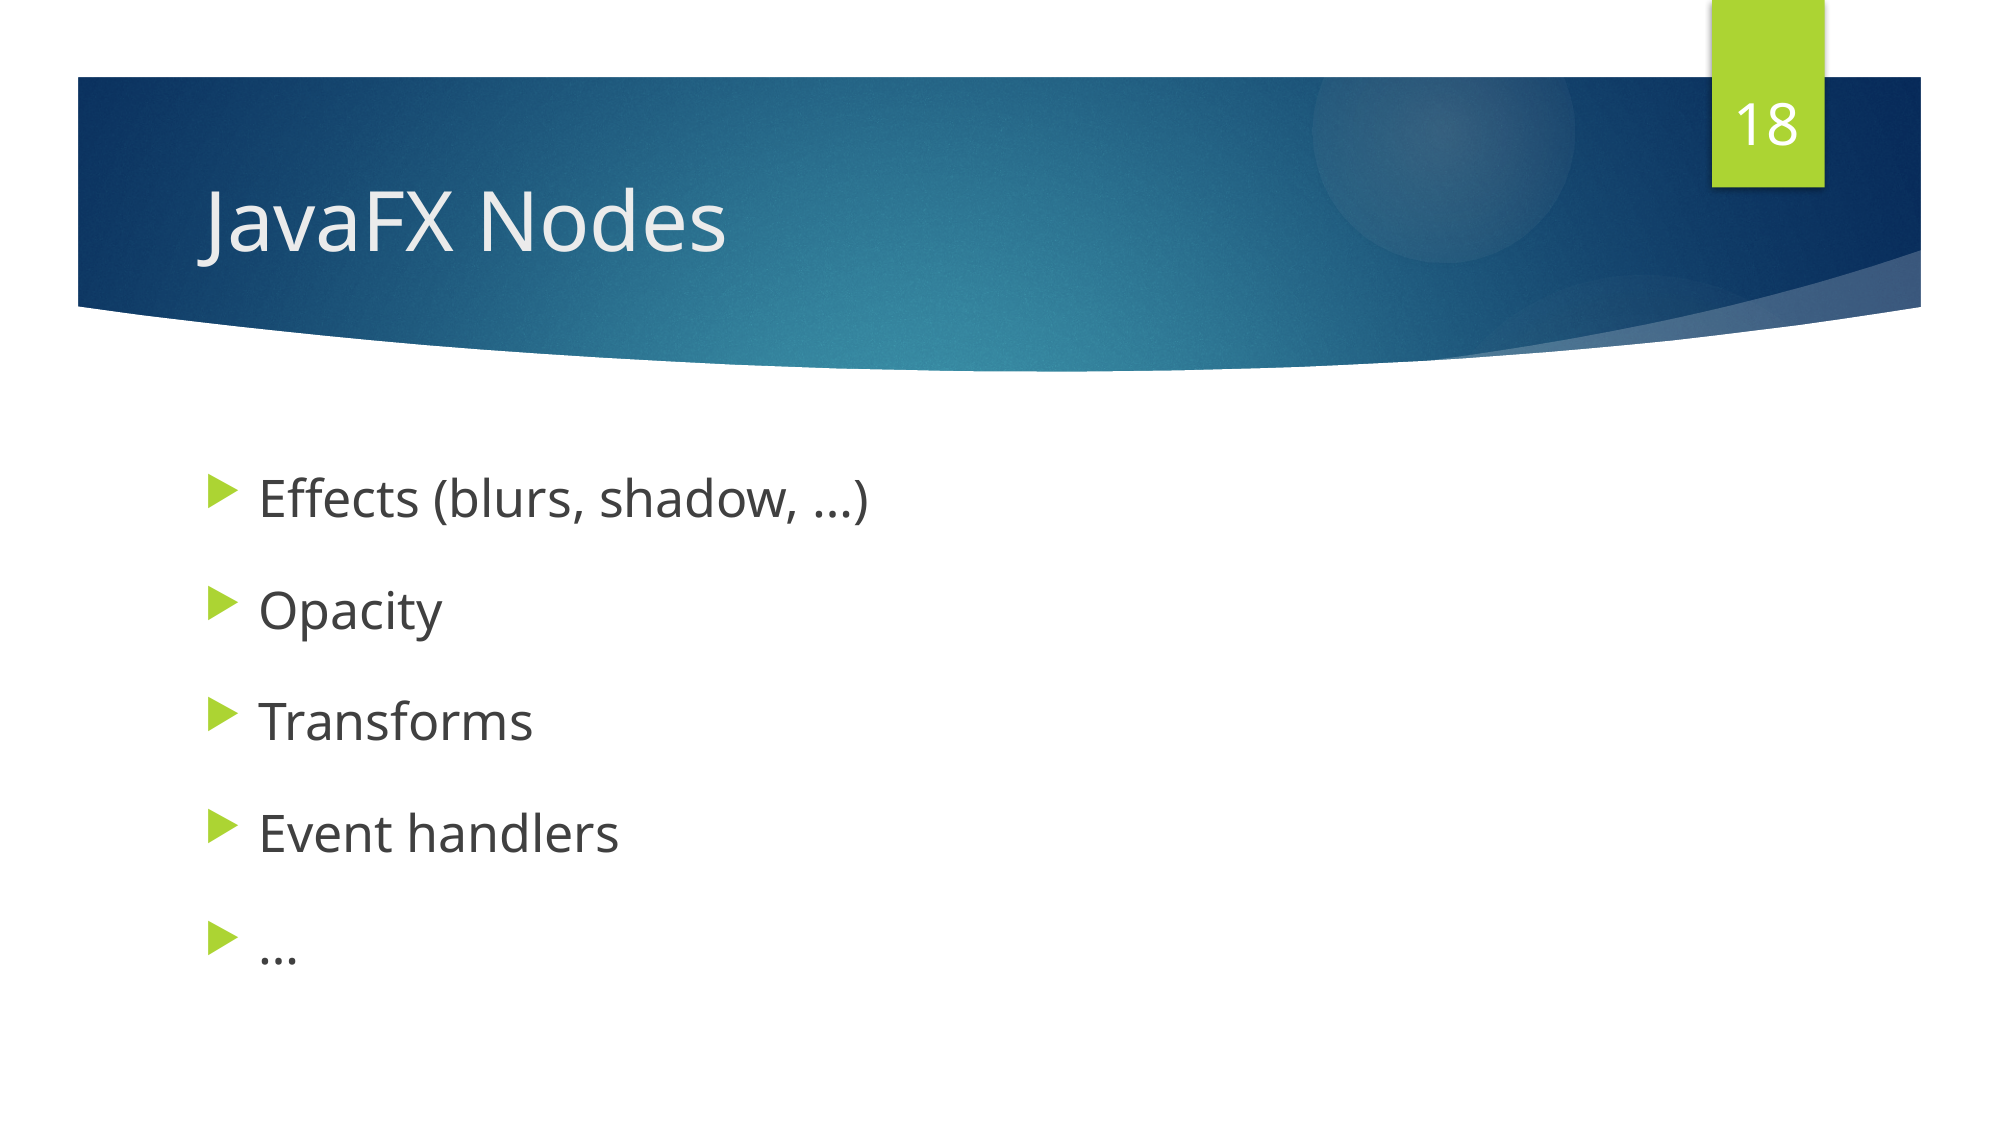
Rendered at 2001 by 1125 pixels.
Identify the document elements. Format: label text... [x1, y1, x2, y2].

slide_number 18 [1698, 48, 1836, 175]
title JavaFX Nodes [189, 159, 1627, 276]
list Effects (blurs, shadow, …) Opacity Transforms Event handlers … [189, 427, 1627, 988]
